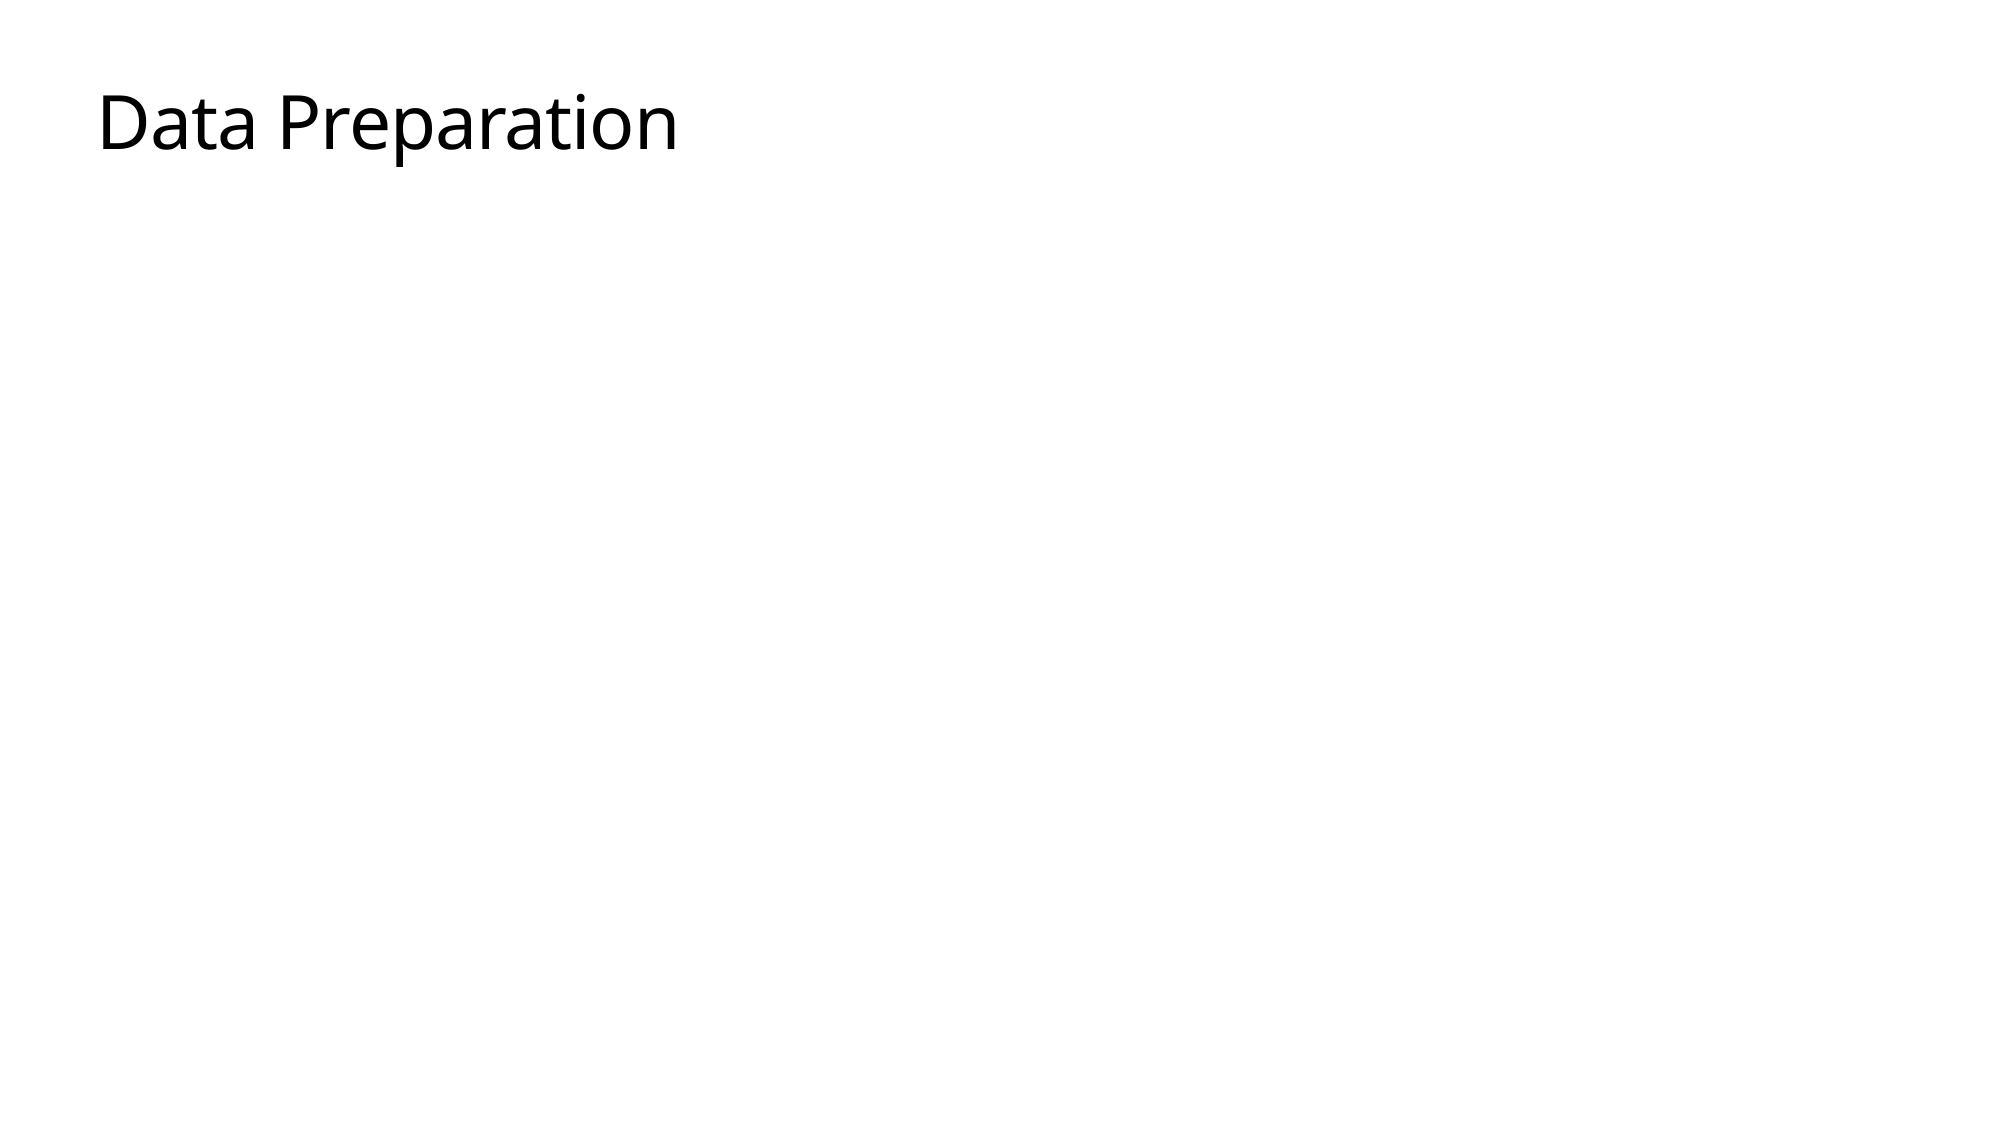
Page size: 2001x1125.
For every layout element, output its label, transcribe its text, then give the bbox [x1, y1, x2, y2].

title Data Preparation [96, 75, 1904, 166]
